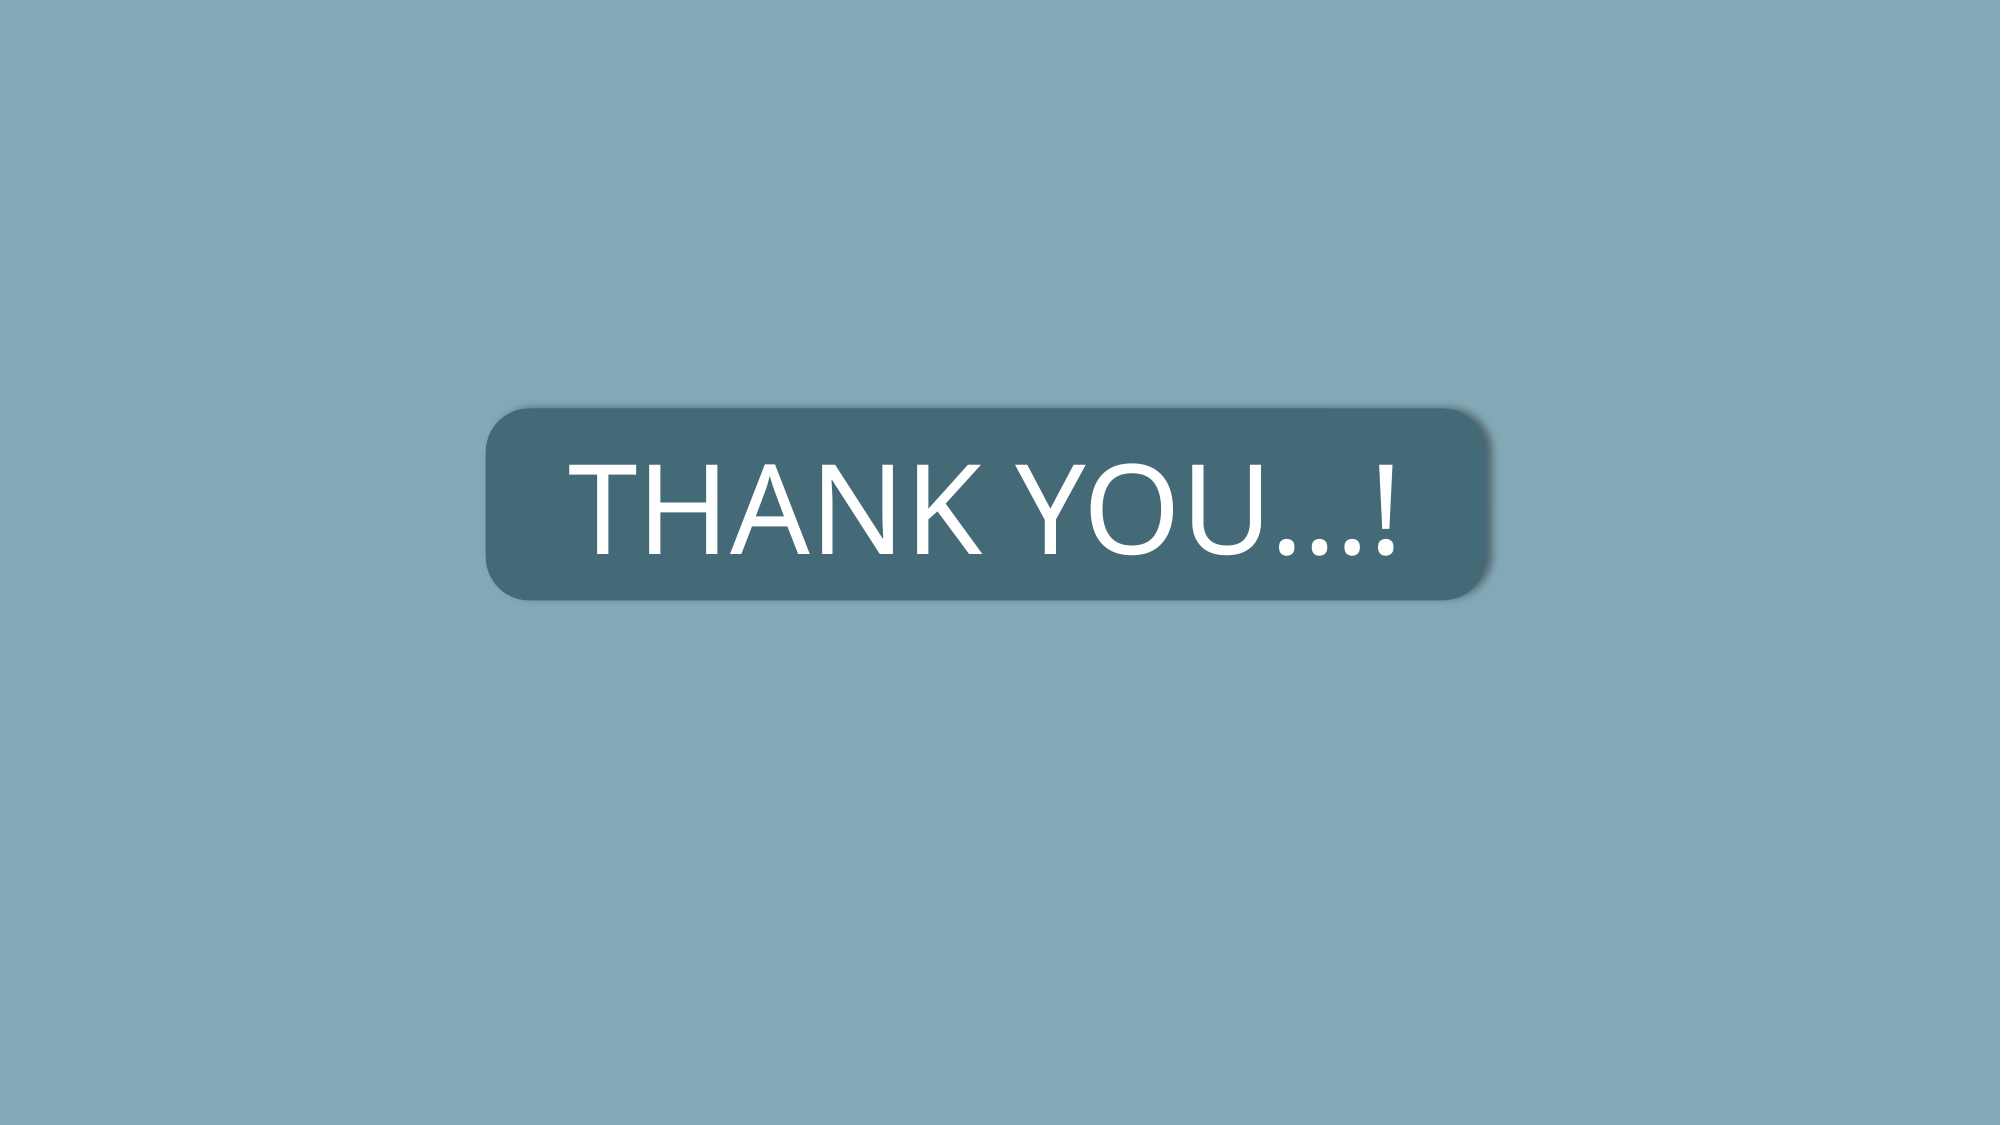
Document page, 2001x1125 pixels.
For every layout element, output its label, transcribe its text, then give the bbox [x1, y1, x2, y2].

text_box THANK YOU…! [484, 407, 1488, 602]
